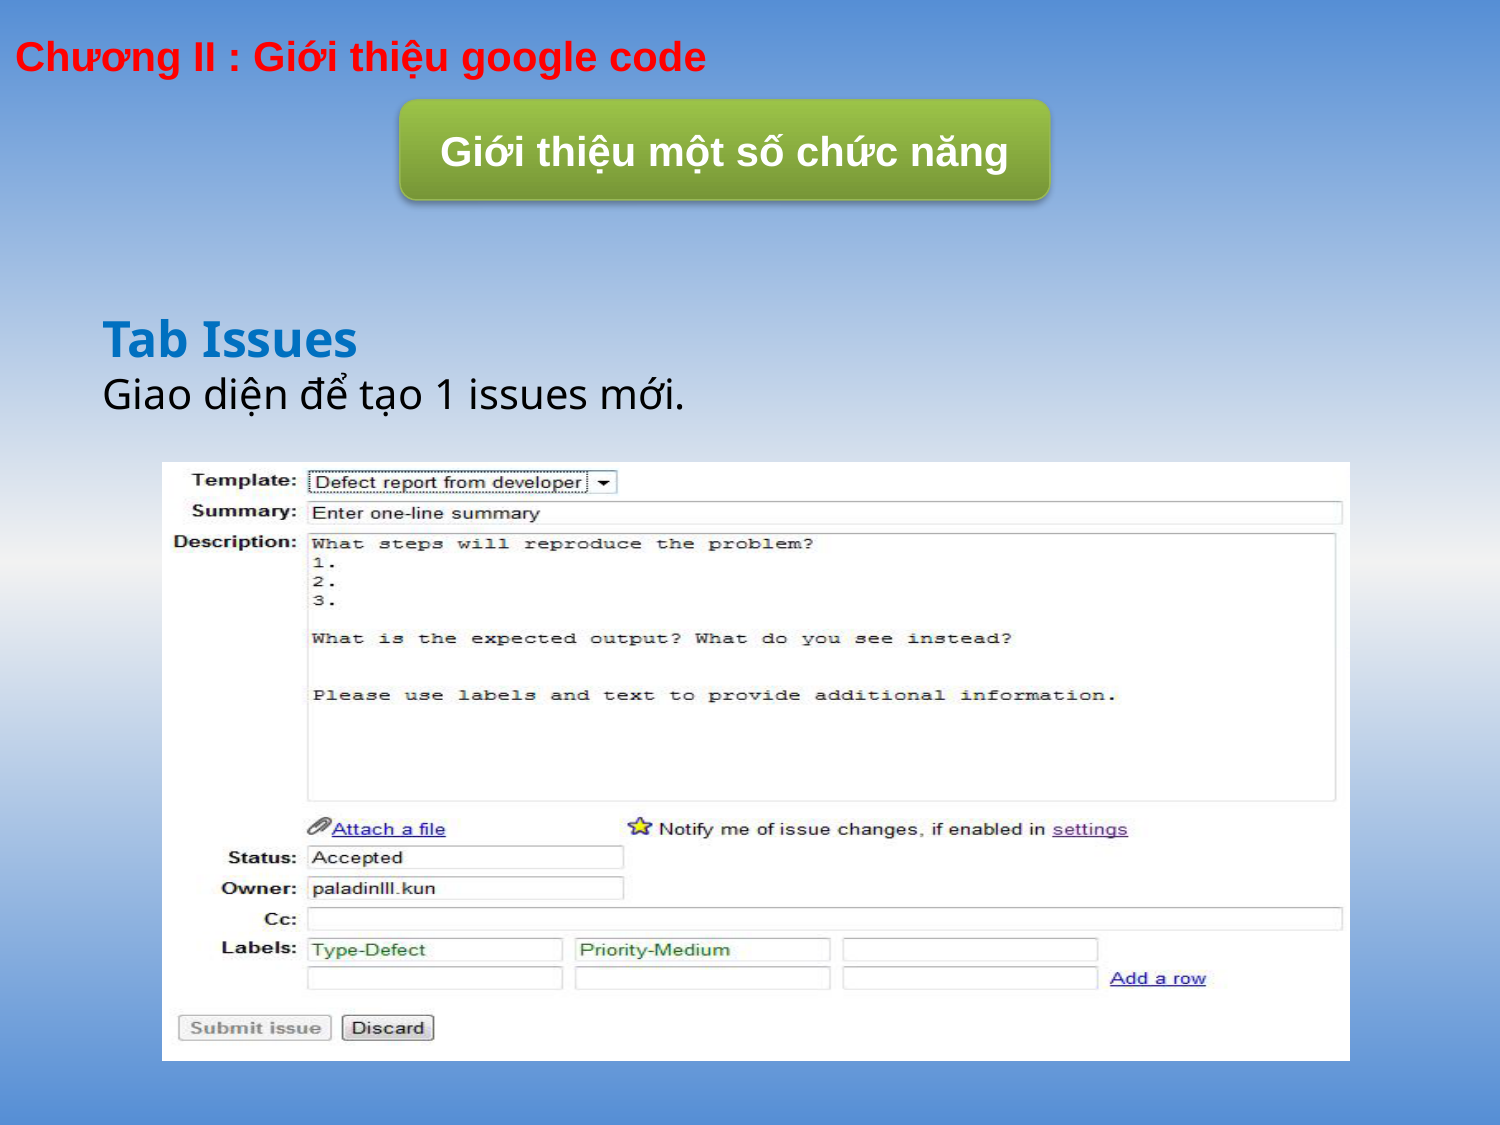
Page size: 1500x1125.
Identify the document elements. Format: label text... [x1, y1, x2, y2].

title Chương II : Giới thiệu google code [0, 0, 825, 88]
text_box Giới thiệu một số chức năng [399, 99, 1051, 201]
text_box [162, 462, 1351, 1063]
text_box Tab Issues Giao diện để tạo 1 issues mới. [87, 212, 1122, 475]
